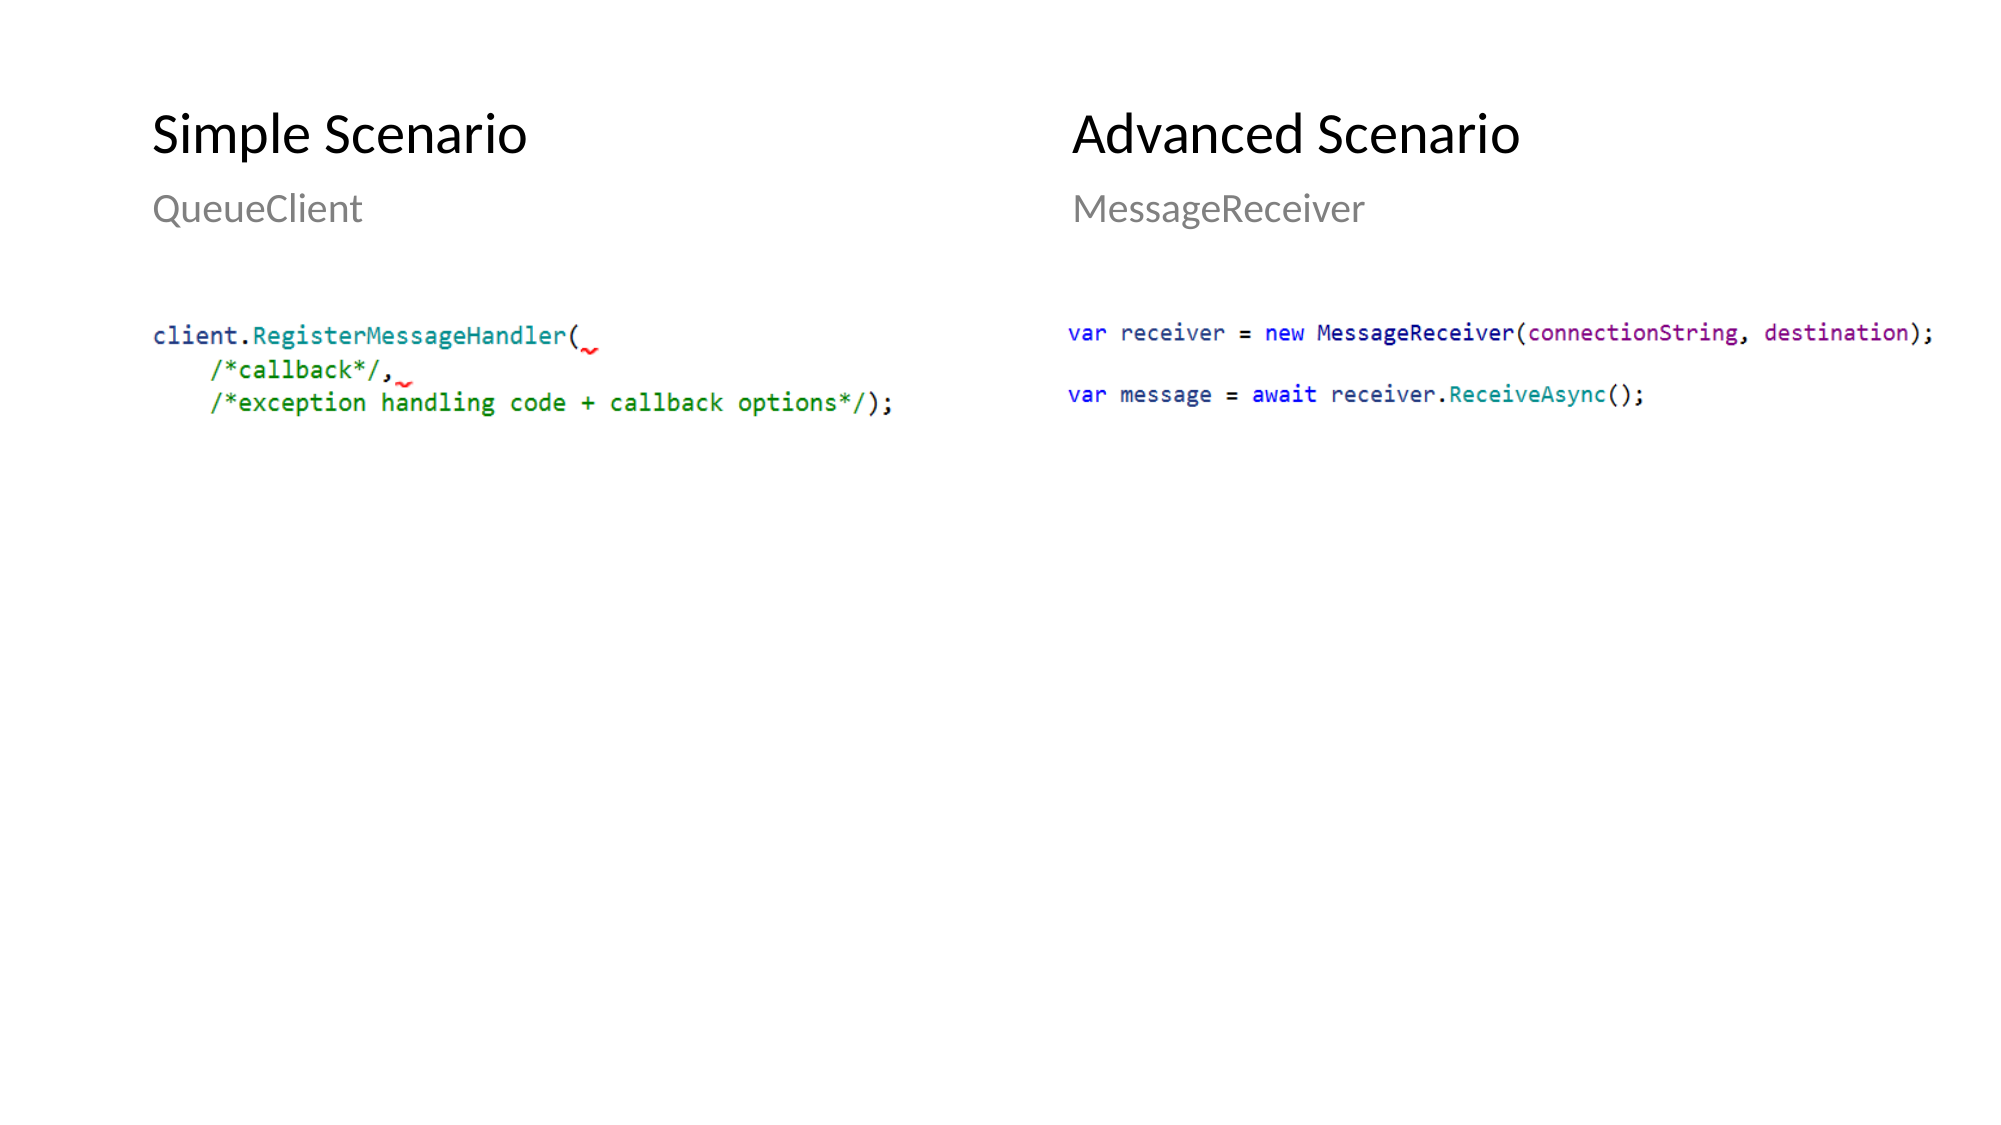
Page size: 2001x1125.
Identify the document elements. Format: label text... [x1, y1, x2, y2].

picture [1057, 314, 1952, 419]
list Simple Scenario QueueClient [137, 95, 943, 259]
picture [137, 314, 899, 440]
text_box Advanced Scenario MessageReceiver [1057, 95, 1876, 259]
